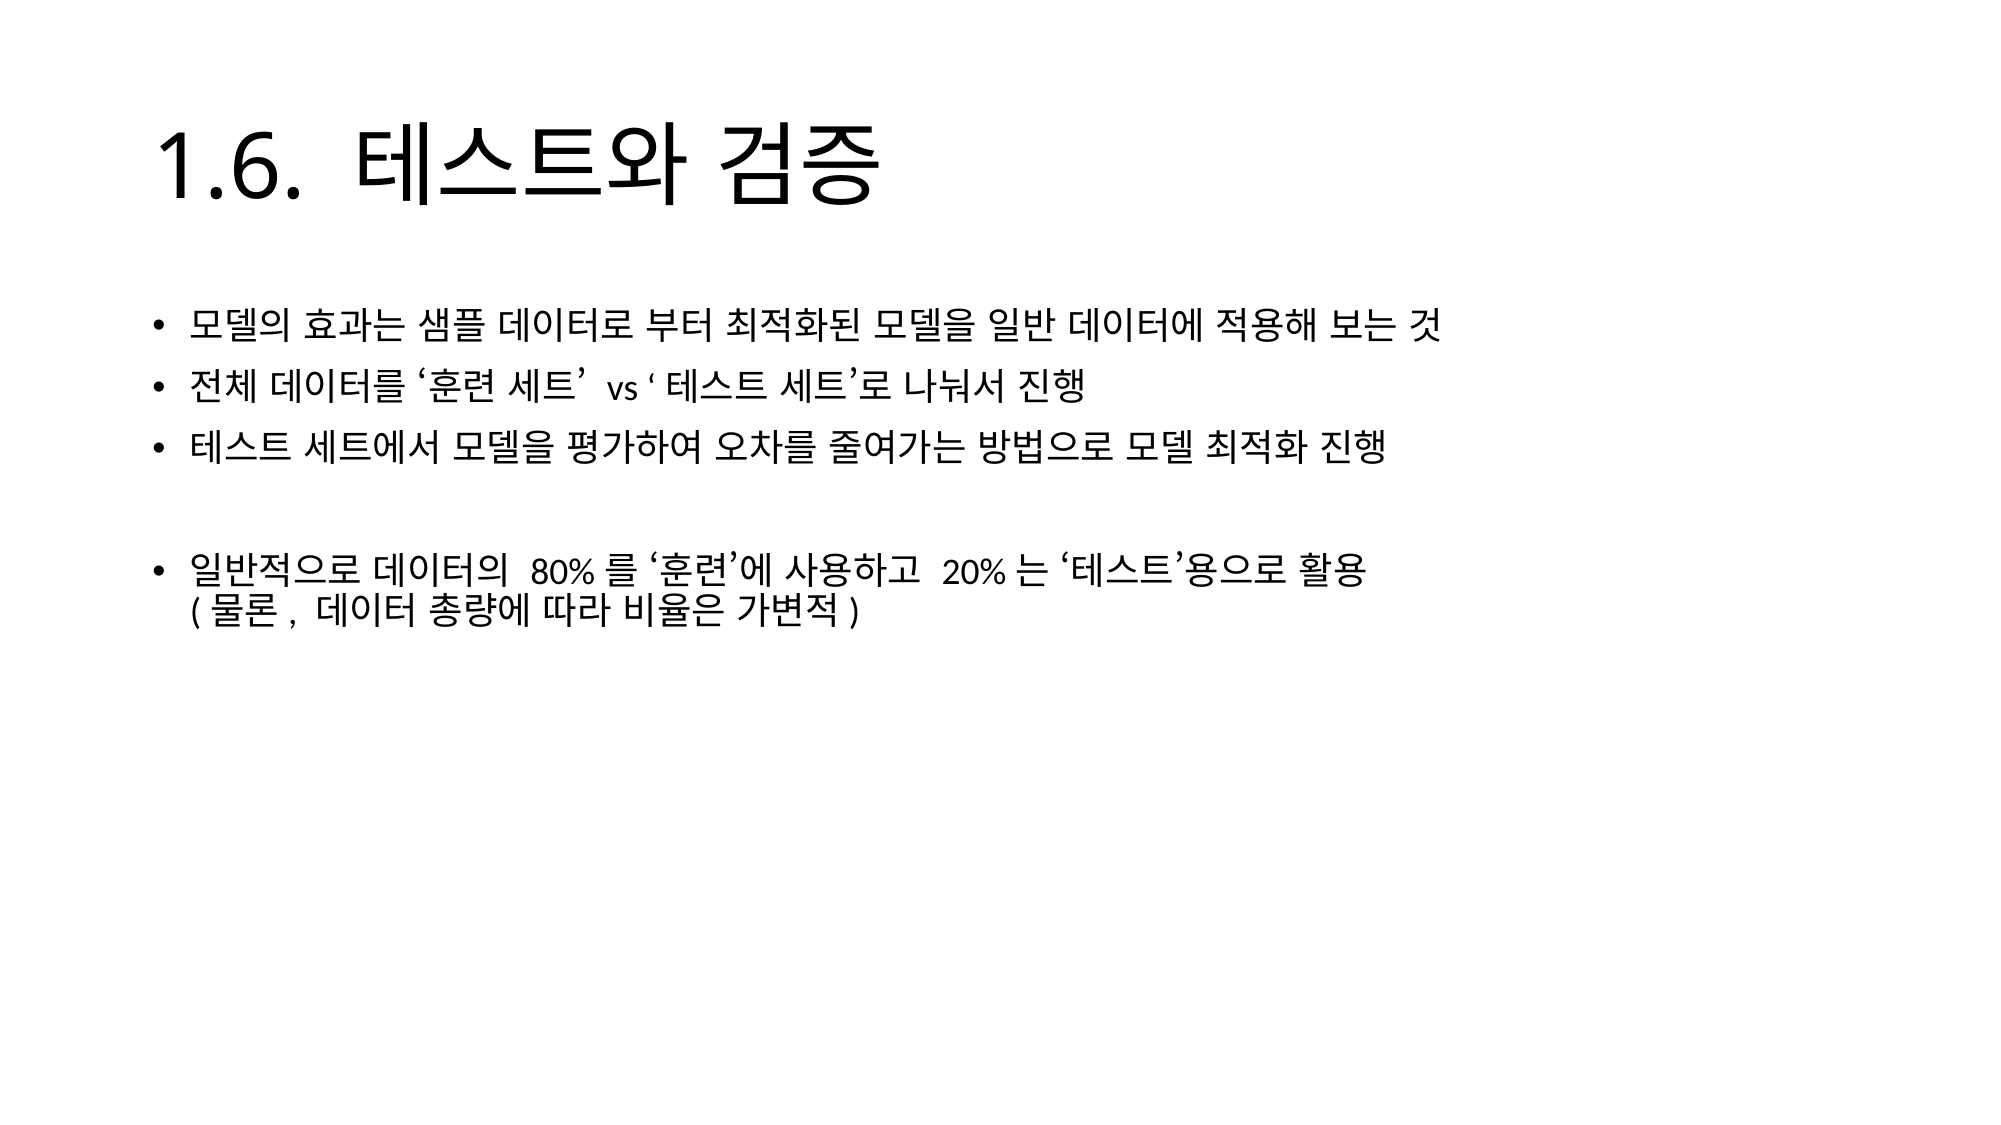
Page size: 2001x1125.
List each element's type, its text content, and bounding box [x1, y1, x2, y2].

title 1.6. 테스트와 검증 [137, 59, 1863, 278]
list 모델의 효과는 샘플 데이터로 부터 최적화된 모델을 일반 데이터에 적용해 보는 것 전체 데이터를 ‘훈련 세트’ vs ‘테스트 세트’로 나눠서 진행 테스트 세트에서 모델을 평가하여 오차를 줄여가는 방법으로 모델 최적화 진행 일반적으로 데이터의 80%를 ‘훈련’에 사용하고 20%는 ‘테스트’용으로 활용 (물론, 데이터 총량에 따라 비율은 가변적) [137, 299, 1863, 1014]
